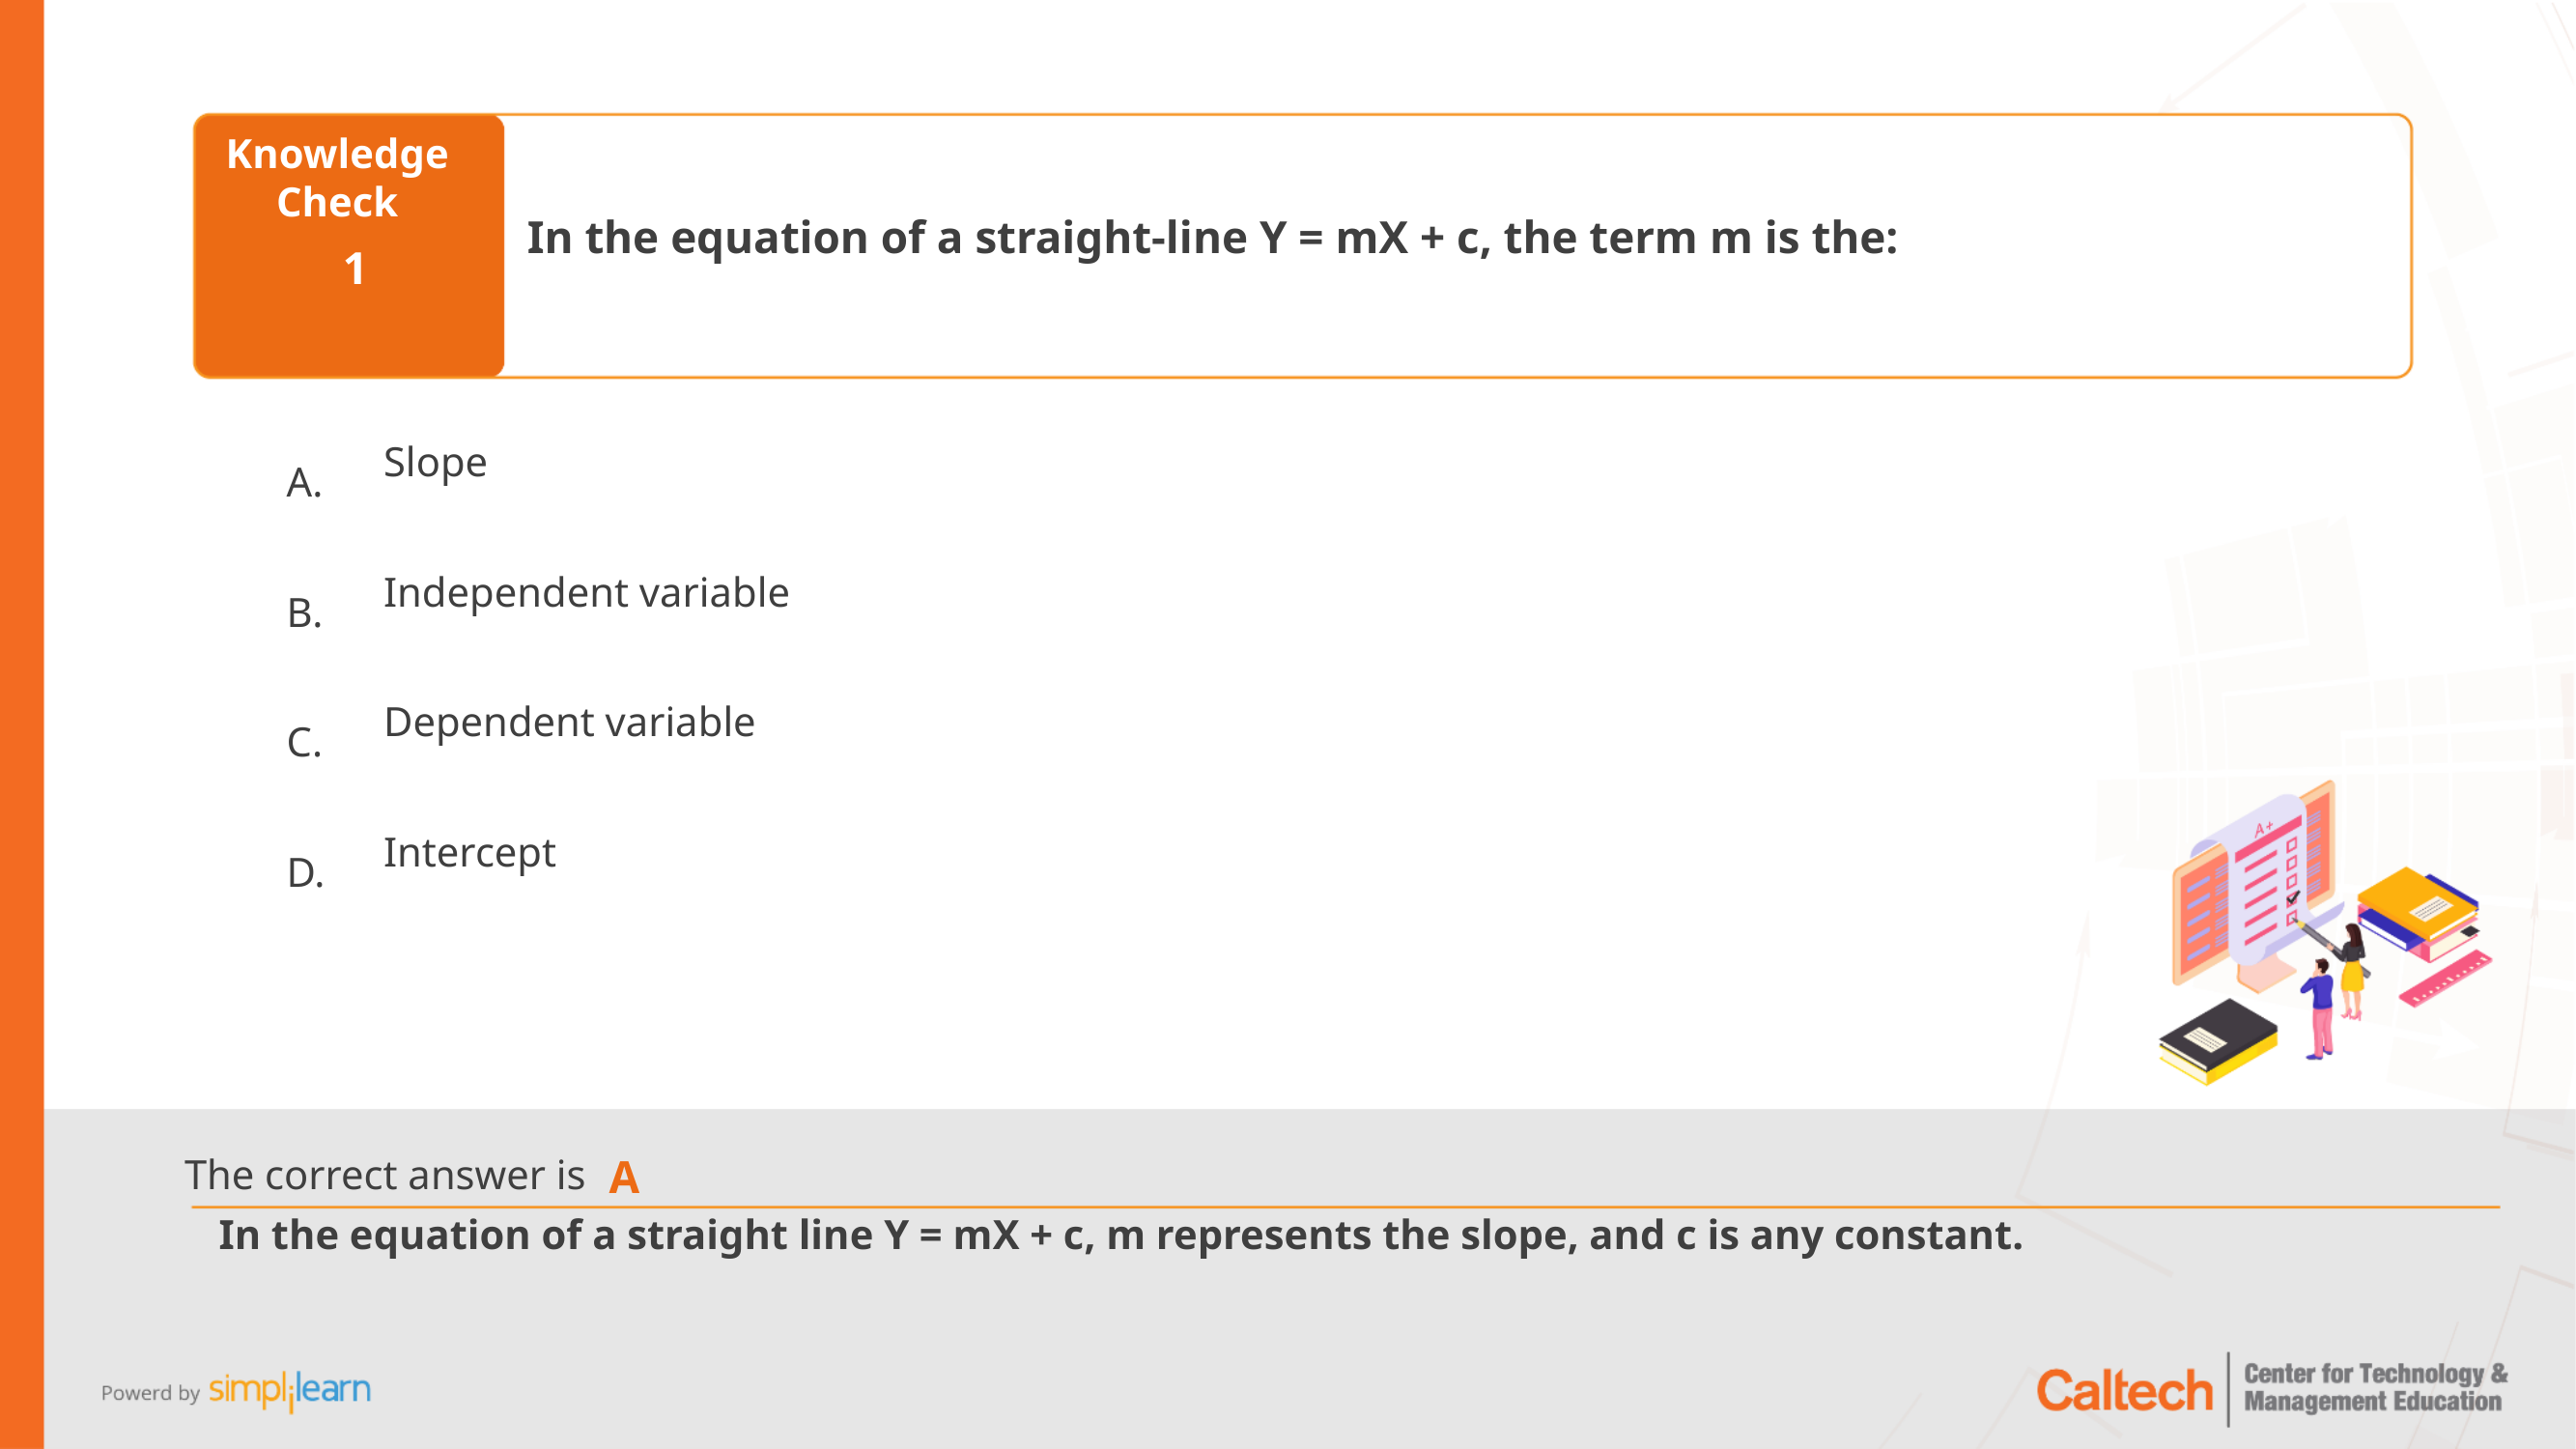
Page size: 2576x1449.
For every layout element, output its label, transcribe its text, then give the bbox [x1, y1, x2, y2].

list In the equation of a straight line Y = mX + c, m represents the slope, and c is any constant. [168, 1208, 2576, 1366]
text_box Dependent variable [369, 701, 2152, 813]
list A [558, 1139, 1989, 1204]
list 1 [189, 232, 486, 340]
picture [0, 0, 2576, 1449]
text_box Slope [369, 441, 2152, 554]
list In the equation of a straight-line Y = mX + c, the term m is the: [512, 134, 2373, 360]
text_box Independent variable [369, 572, 2152, 684]
text_box Intercept [369, 832, 2152, 944]
